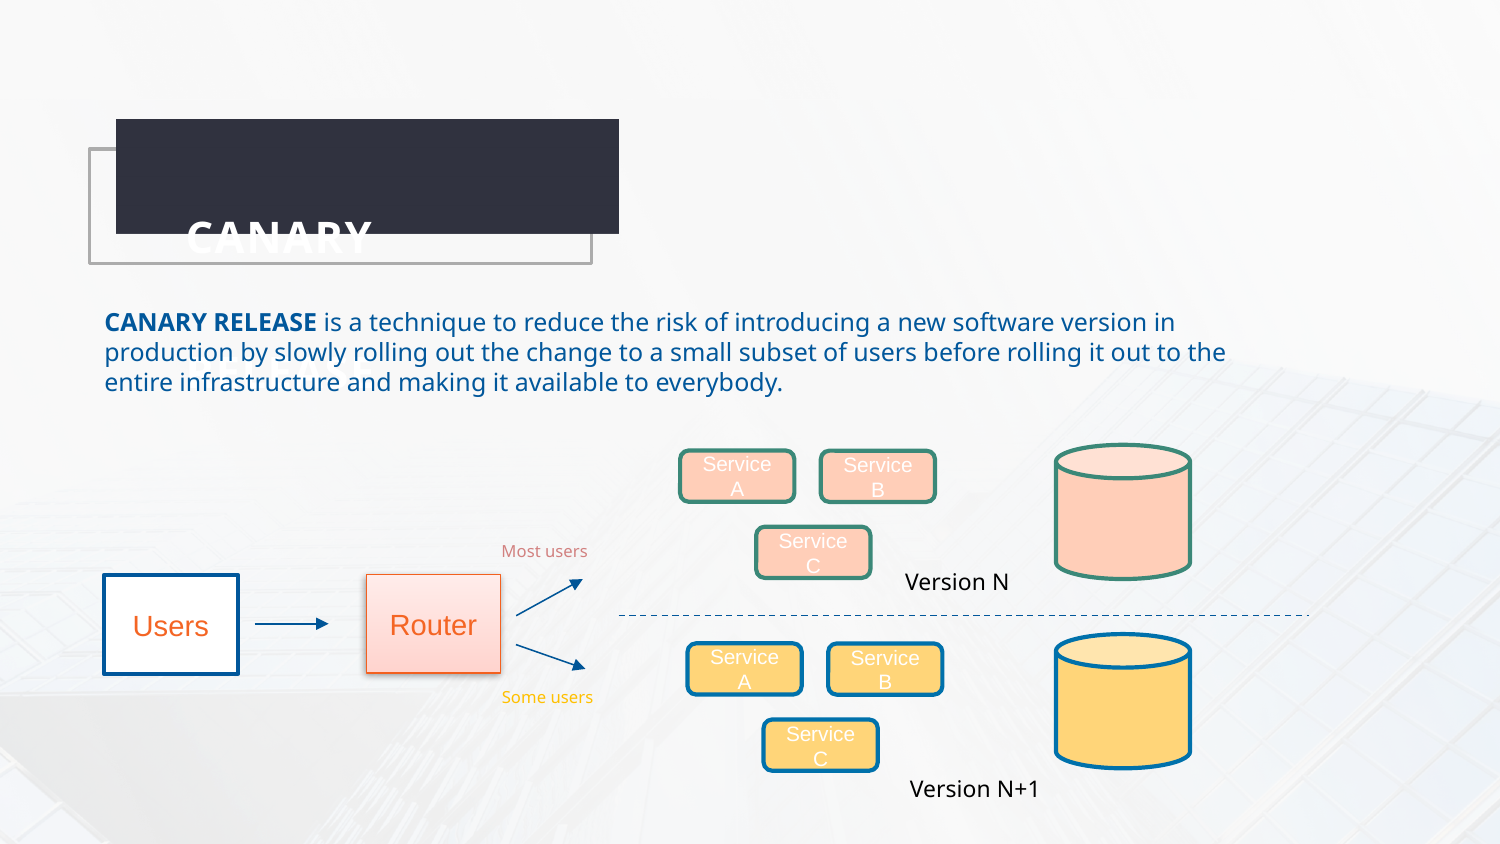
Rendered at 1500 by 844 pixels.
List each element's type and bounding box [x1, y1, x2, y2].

text_box [515, 578, 583, 616]
text_box [515, 644, 586, 670]
picture [0, 0, 1500, 844]
